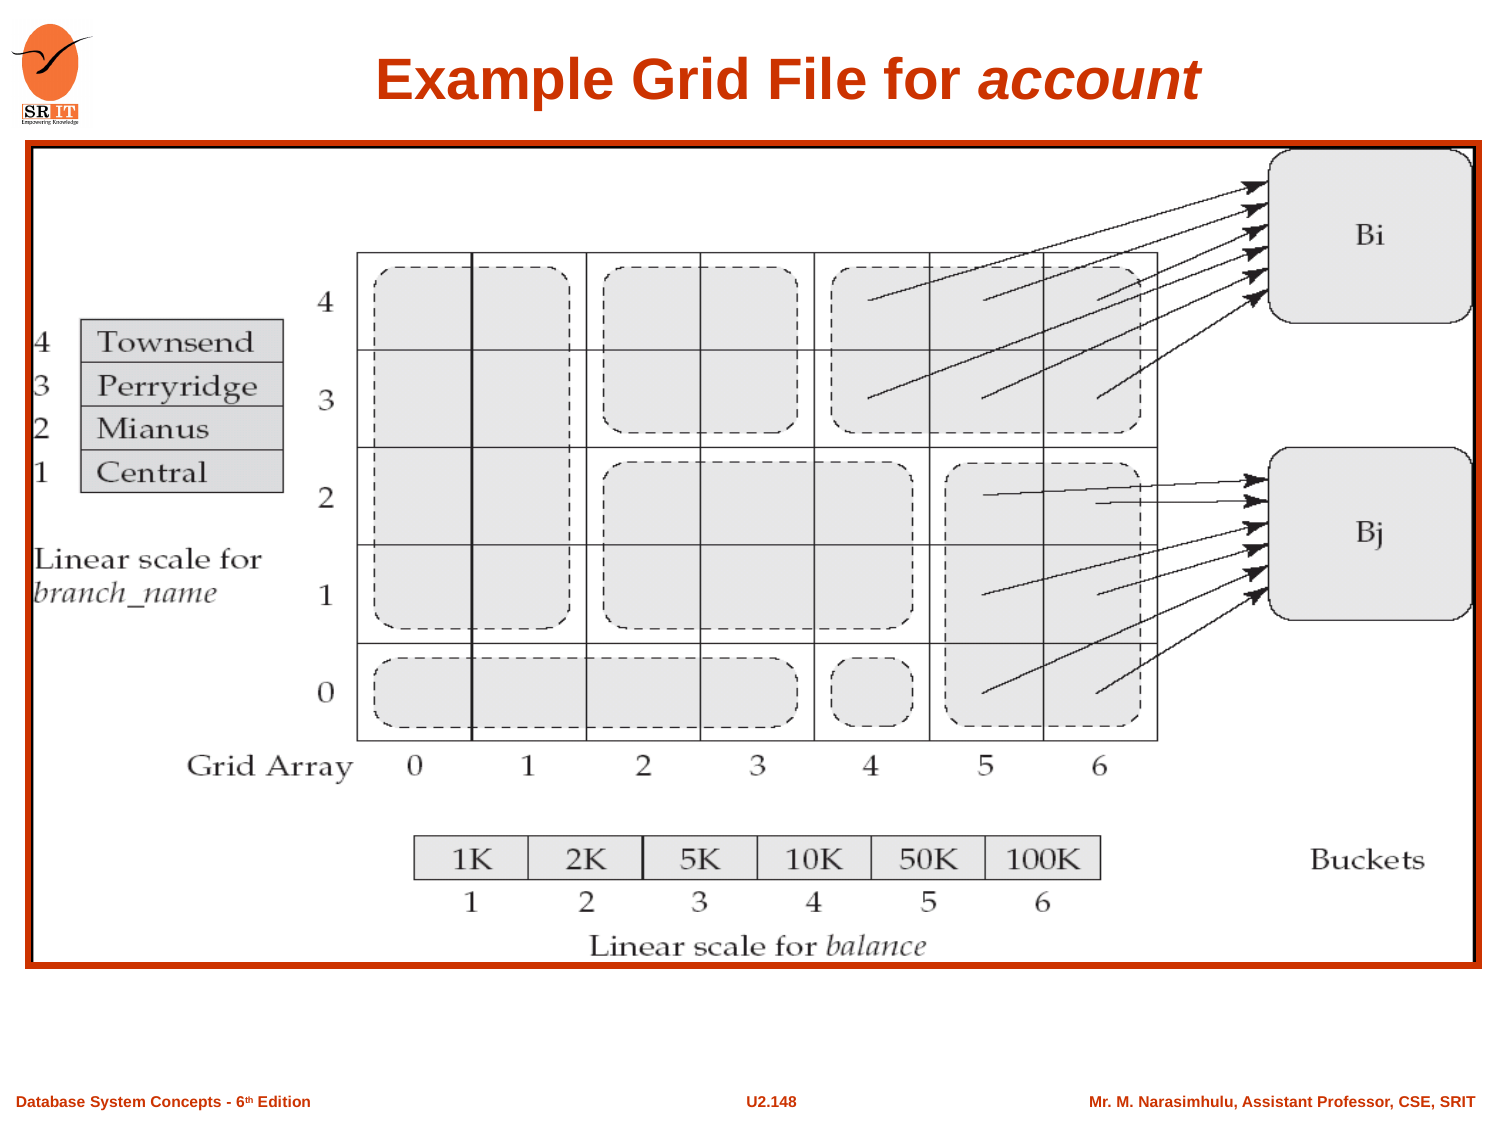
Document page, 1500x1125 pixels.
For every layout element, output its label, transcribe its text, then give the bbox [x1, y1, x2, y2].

picture [30, 145, 1477, 963]
title Example Grid File for account [125, 18, 1452, 120]
picture [11, 19, 93, 128]
